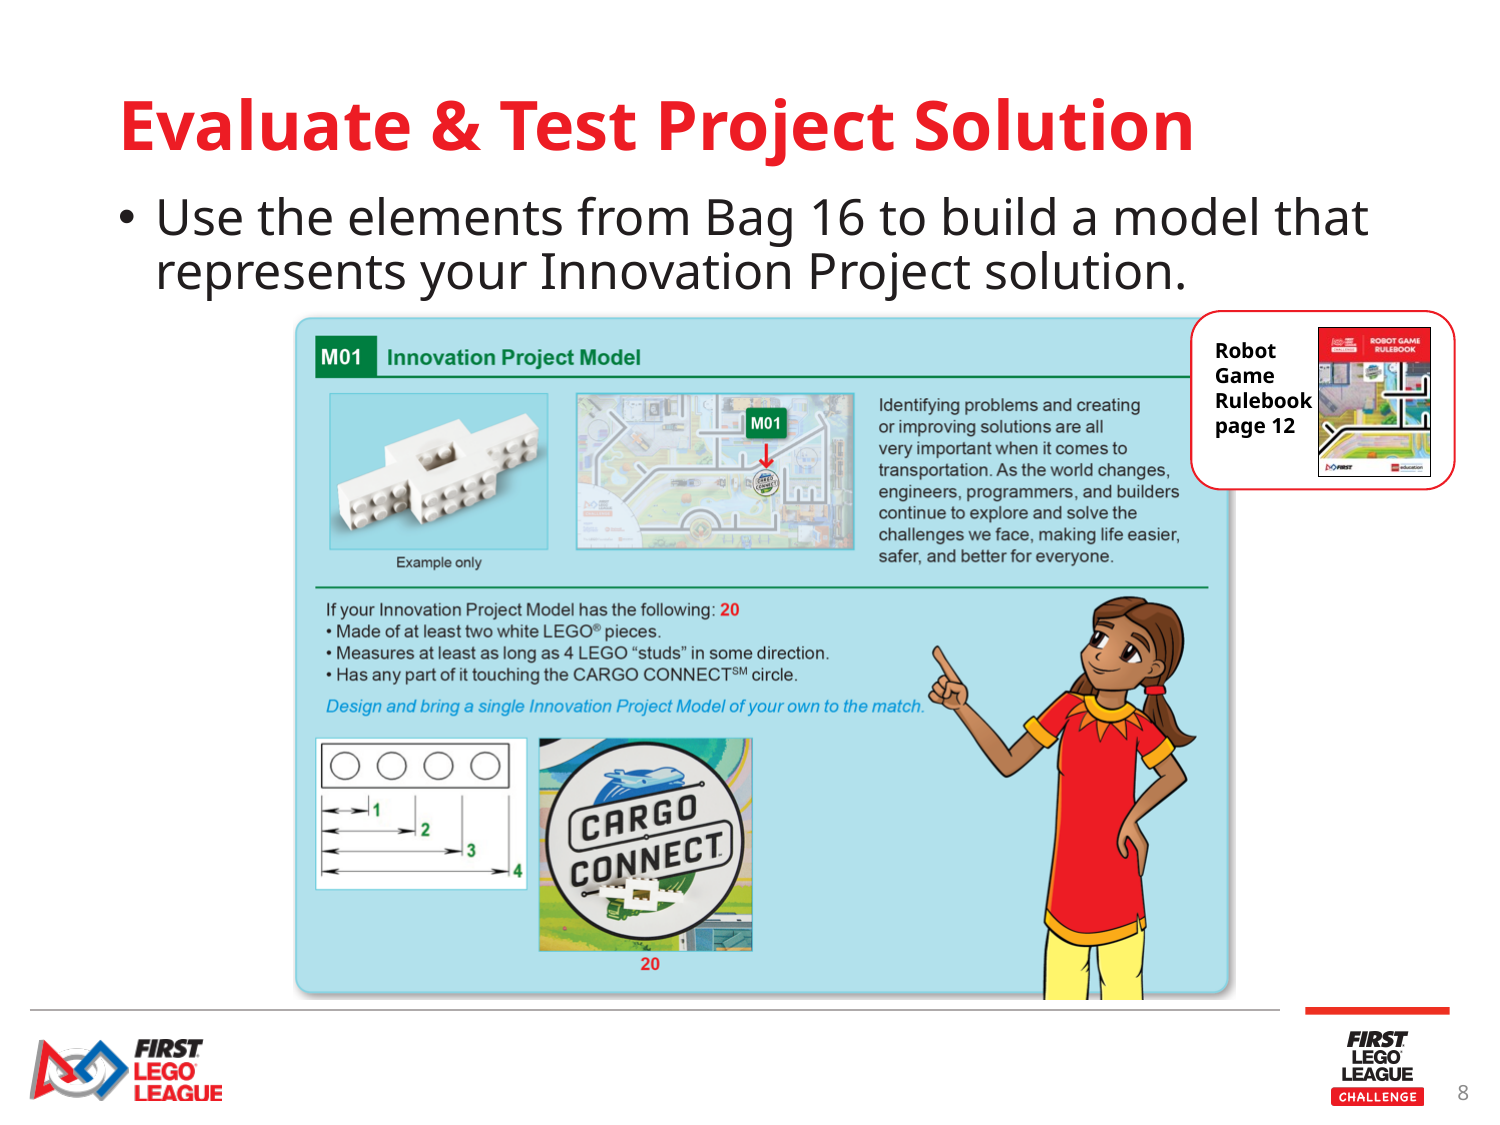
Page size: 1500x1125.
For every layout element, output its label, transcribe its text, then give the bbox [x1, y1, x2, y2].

list Use the elements from Bag 16 to build a model that represents your Innovation Project solution. [103, 185, 1455, 299]
text_box Robot Game Rulebook page 12 [1213, 310, 1456, 491]
picture [1318, 327, 1431, 477]
slide_number 8 [1425, 1076, 1484, 1111]
title Evaluate & Test Project Solution [103, 59, 1426, 185]
picture [293, 311, 1236, 1001]
